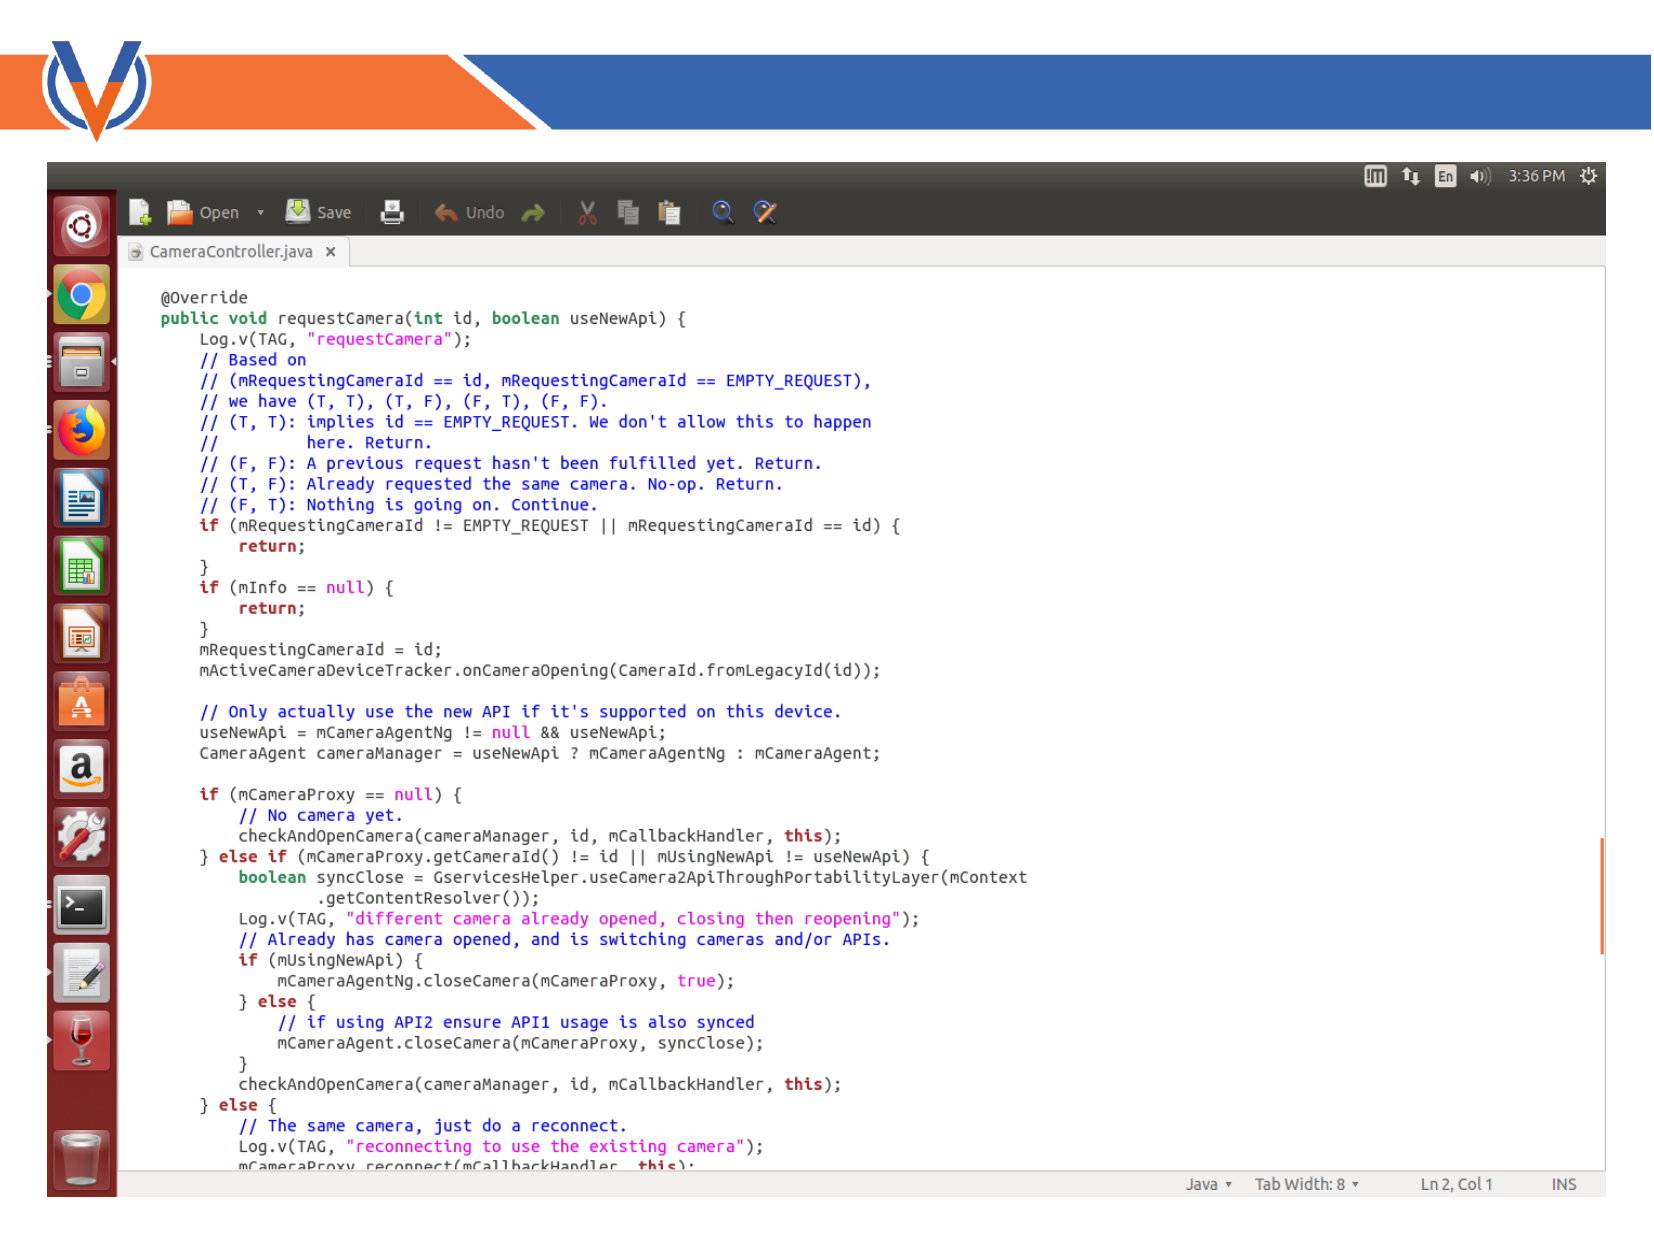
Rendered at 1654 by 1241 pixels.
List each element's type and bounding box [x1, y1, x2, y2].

picture [46, 162, 1607, 1197]
picture [0, 41, 1651, 143]
